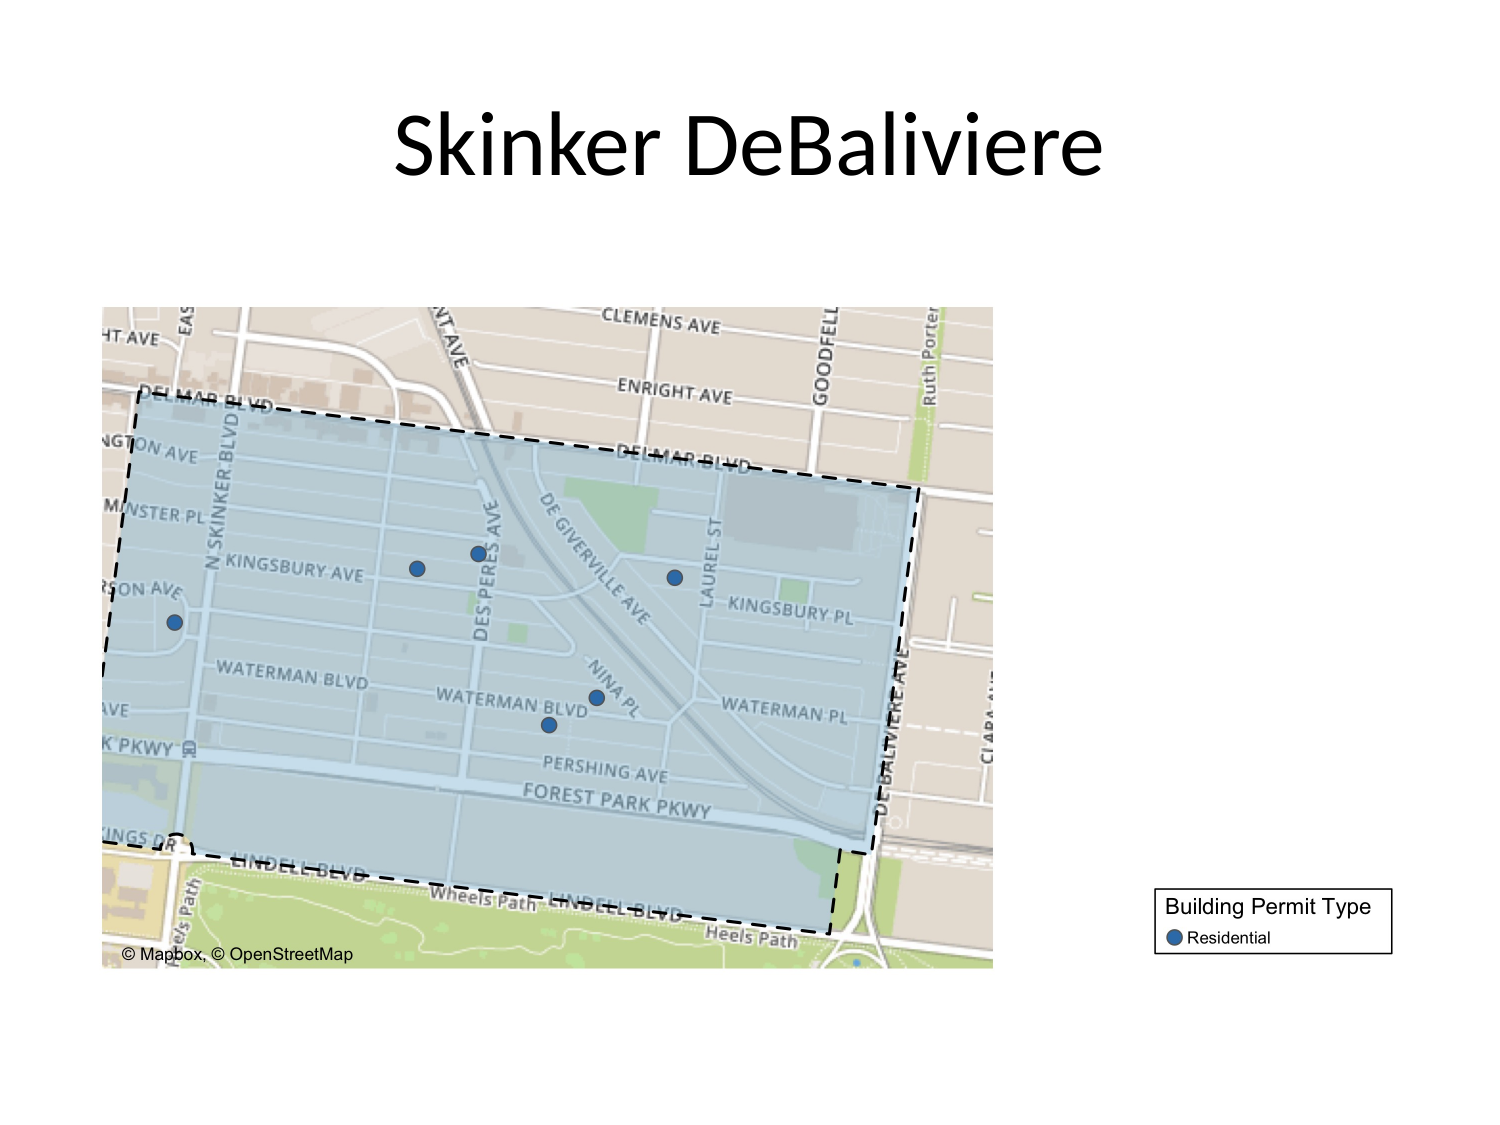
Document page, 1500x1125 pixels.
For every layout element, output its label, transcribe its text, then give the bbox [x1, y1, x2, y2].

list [74, 262, 1426, 1013]
title Skinker DeBaliviere [75, 45, 1425, 233]
